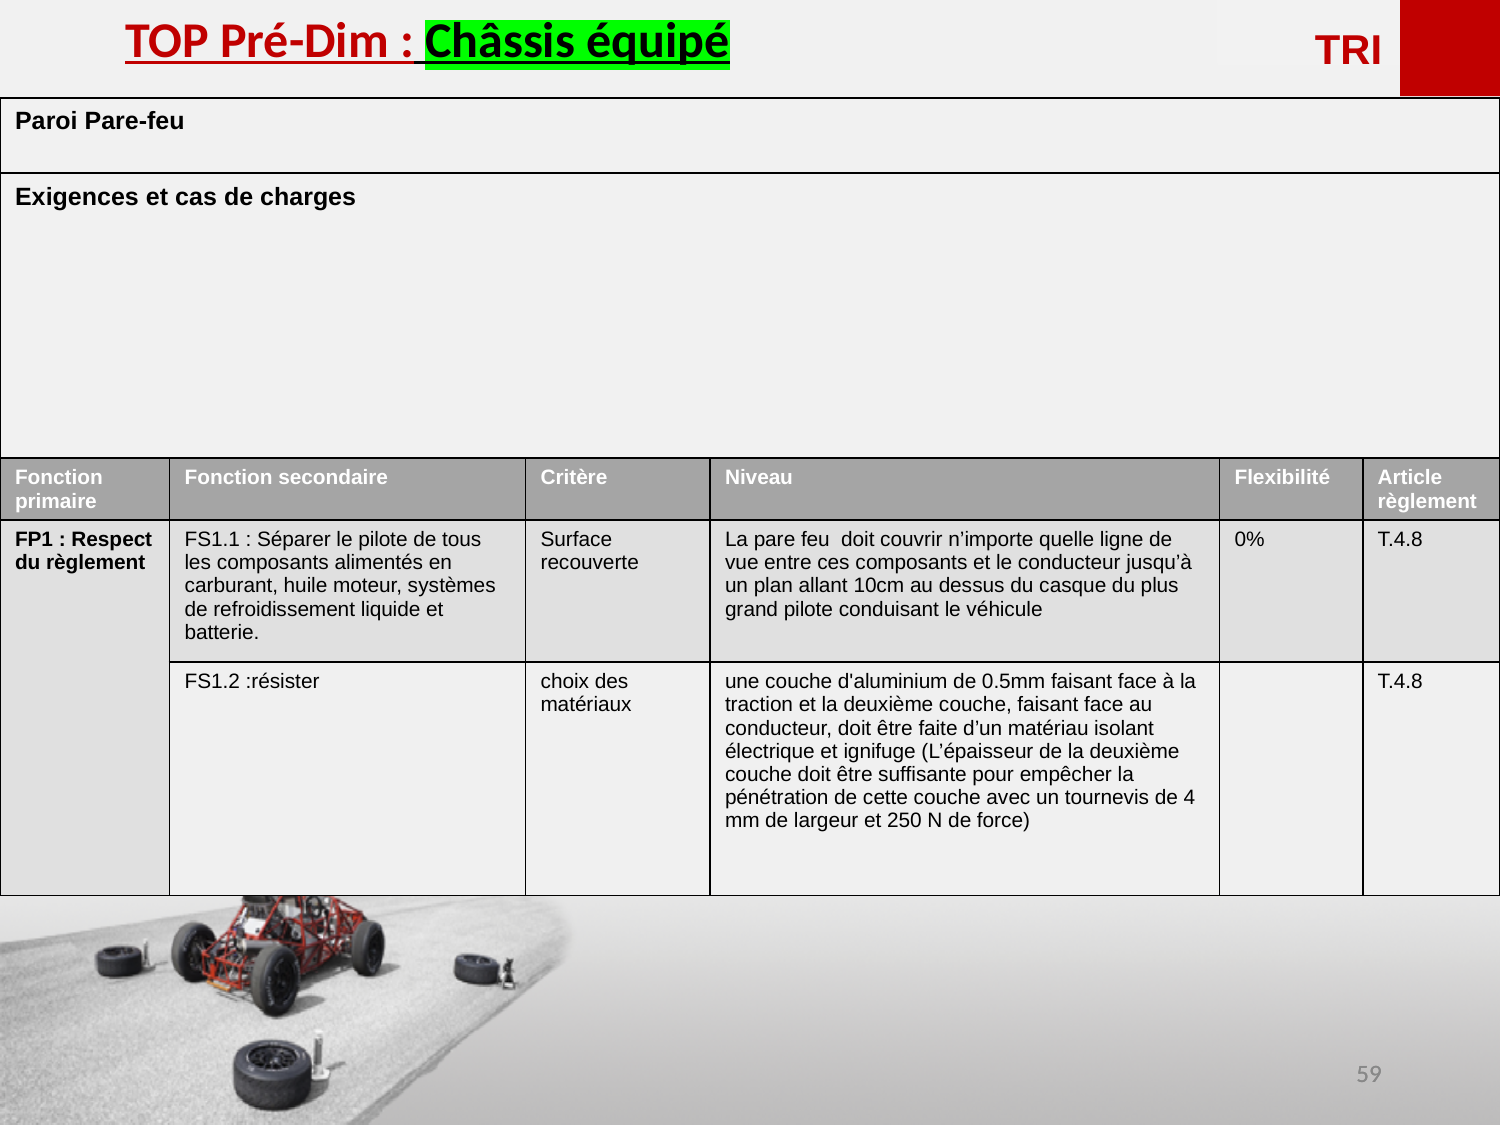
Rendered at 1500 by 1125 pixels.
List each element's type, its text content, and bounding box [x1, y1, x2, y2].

table_cell La pare feu doit couvrir n’importe quelle ligne de vue entre ces composants et le conducteur jusqu’à un plan allant 10cm au dessus du casque du plus grand pilote conduisant le véhicule [711, 521, 1219, 661]
text_box Paroi Pare-feu [0, 97, 1500, 173]
text_box Exigences et cas de charges [0, 173, 1500, 458]
table_cell choix des matériaux [526, 663, 709, 895]
table_cell FS1.2 :résister [170, 663, 525, 895]
table_cell Surface recouverte [526, 521, 709, 661]
table_cell [1220, 663, 1362, 895]
table_header Flexibilité [1220, 459, 1362, 519]
text_box <<<<<< [1400, 0, 1500, 97]
table_header Fonction primaire [1, 459, 169, 519]
picture [0, 896, 1500, 1125]
table_header Niveau [711, 459, 1219, 519]
text_box TOP Pré-Dim : Châssis équipé [0, 0, 855, 76]
table_cell T.4.8 [1364, 663, 1499, 895]
table_header Fonction secondaire [170, 459, 525, 519]
slide_number ‹#› [1059, 1042, 1397, 1103]
table_cell FS1.1 : Séparer le pilote de tous les composants alimentés en carburant, huile moteur, systèmes de refroidissement liquide et batterie. [170, 521, 525, 661]
table_cell FP1 : Respect du règlement [1, 521, 169, 895]
table_header Critère [526, 459, 709, 519]
table_cell une couche d'aluminium de 0.5mm faisant face à la traction et la deuxième couche, faisant face au conducteur, doit être faite d’un matériau isolant électrique et ignifuge (L’épaisseur de la deuxième couche doit être suffisante pour empêcher la pénétration de cette couche avec un tournevis de 4 mm de largeur et 250 N de force) [711, 663, 1219, 895]
picture [0, 0, 1400, 97]
table_header Article règlement [1364, 459, 1499, 519]
table_cell T.4.8 [1364, 521, 1499, 661]
text_box TRI [1299, 14, 1400, 81]
table_cell 0% [1220, 521, 1362, 661]
